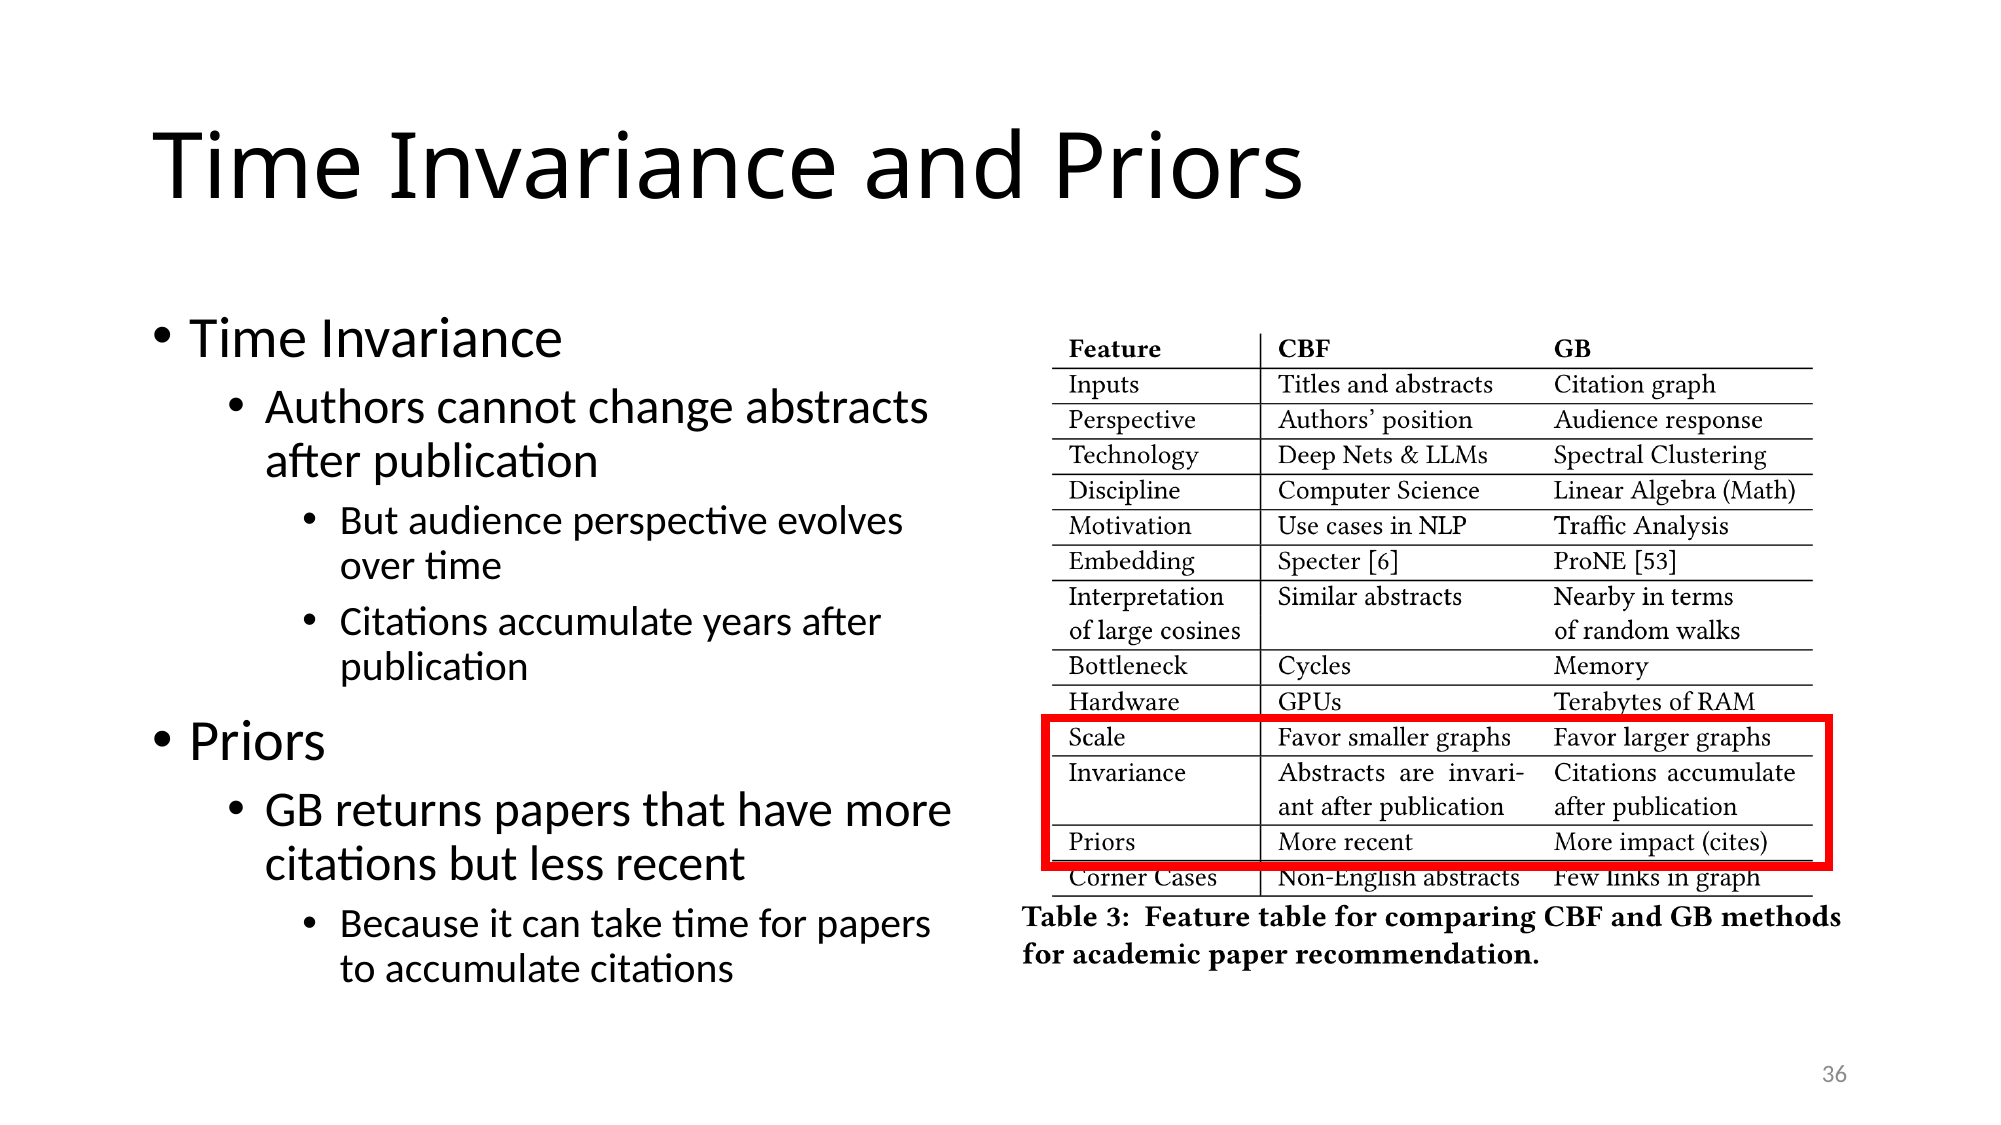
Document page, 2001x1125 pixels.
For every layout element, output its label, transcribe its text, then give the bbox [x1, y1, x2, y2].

list Time Invariance Authors cannot change abstracts after publication But audience perspective evolves over time Citations accumulate years after publication Priors GB returns papers that have more citations but less recent Because it can take time for papers to accumulate citations [137, 299, 988, 1014]
slide_number 36 [1412, 1042, 1863, 1103]
title Time Invariance and Priors [137, 59, 1863, 278]
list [1012, 309, 1863, 1004]
